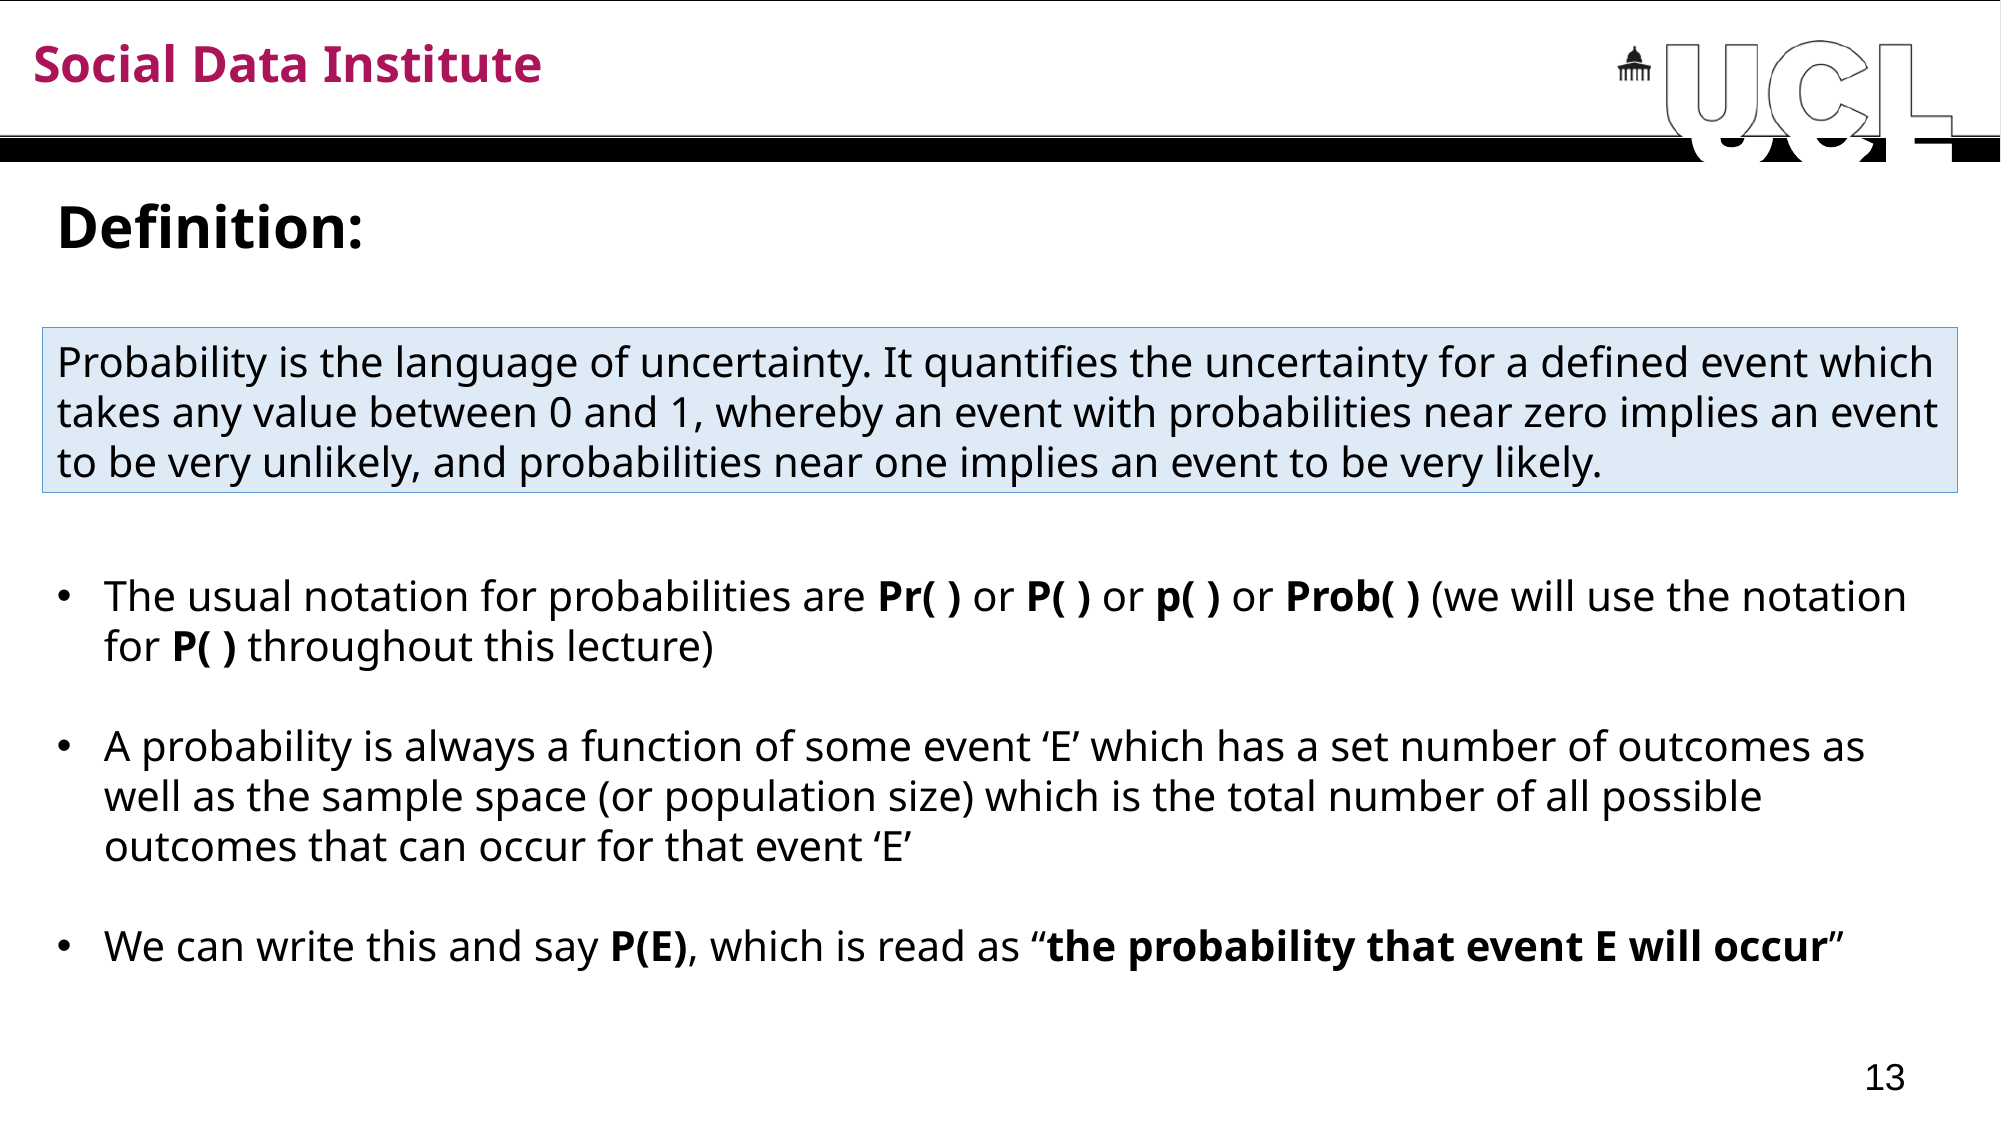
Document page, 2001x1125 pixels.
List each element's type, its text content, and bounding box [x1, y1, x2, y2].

picture [0, 1, 2000, 138]
text_box 13 [1849, 1045, 1939, 1070]
text_box Definition: [42, 190, 1582, 298]
text_box The usual notation for probabilities are Pr( ) or P( ) or p( ) or Prob( ) (we will use the notation for P( ) throughout this lecture) A probability is always a function of some event ‘E’ which has a set number of outcomes as well as the sample space (or population size) which is the total number of all possible outcomes that can occur for that event ‘E’ We can write this and say P(E), which is read as “the probability that event E will occur” [42, 562, 1958, 1013]
text_box Probability is the language of uncertainty. It quantifies the uncertainty for a defined event which takes any value between 0 and 1, whereby an event with probabilities near zero implies an event to be very unlikely, and probabilities near one implies an event to be very likely. [42, 327, 1958, 493]
